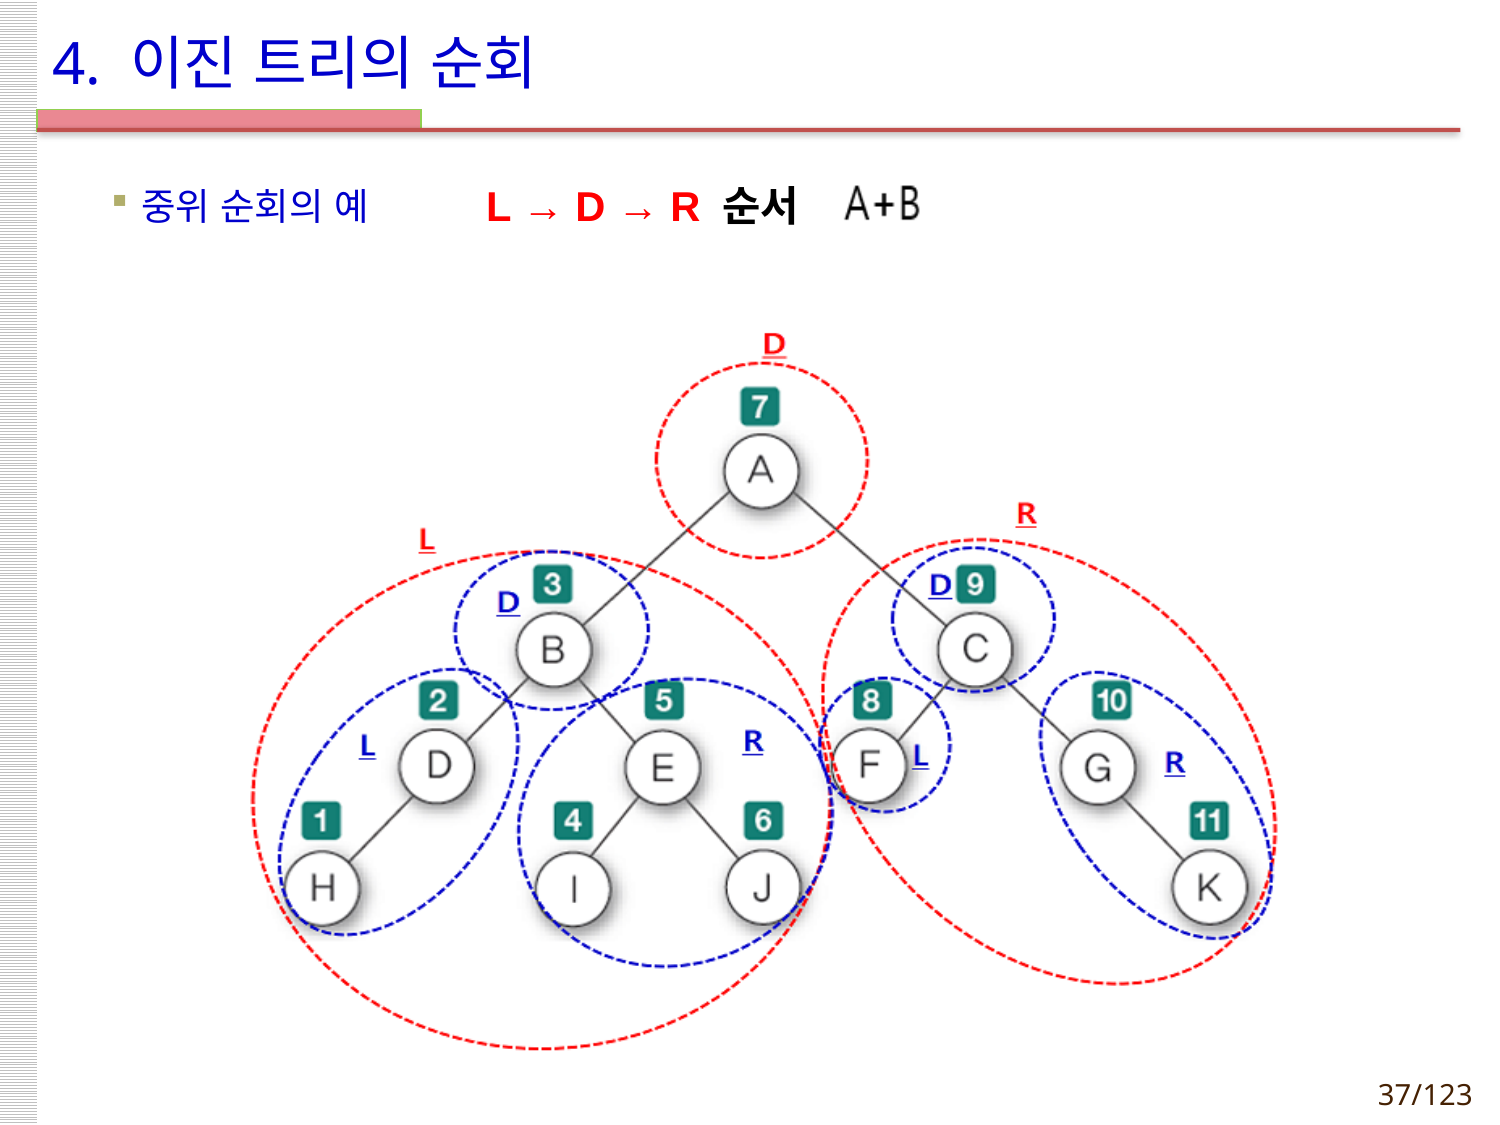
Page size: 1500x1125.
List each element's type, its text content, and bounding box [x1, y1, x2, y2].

text_box L → D → R 순서 [471, 172, 815, 238]
picture [241, 299, 1294, 1059]
title 4. 이진 트리의 순회 [37, 13, 1278, 109]
picture [834, 173, 941, 239]
list 중위 순회의 예 [37, 152, 1463, 1091]
